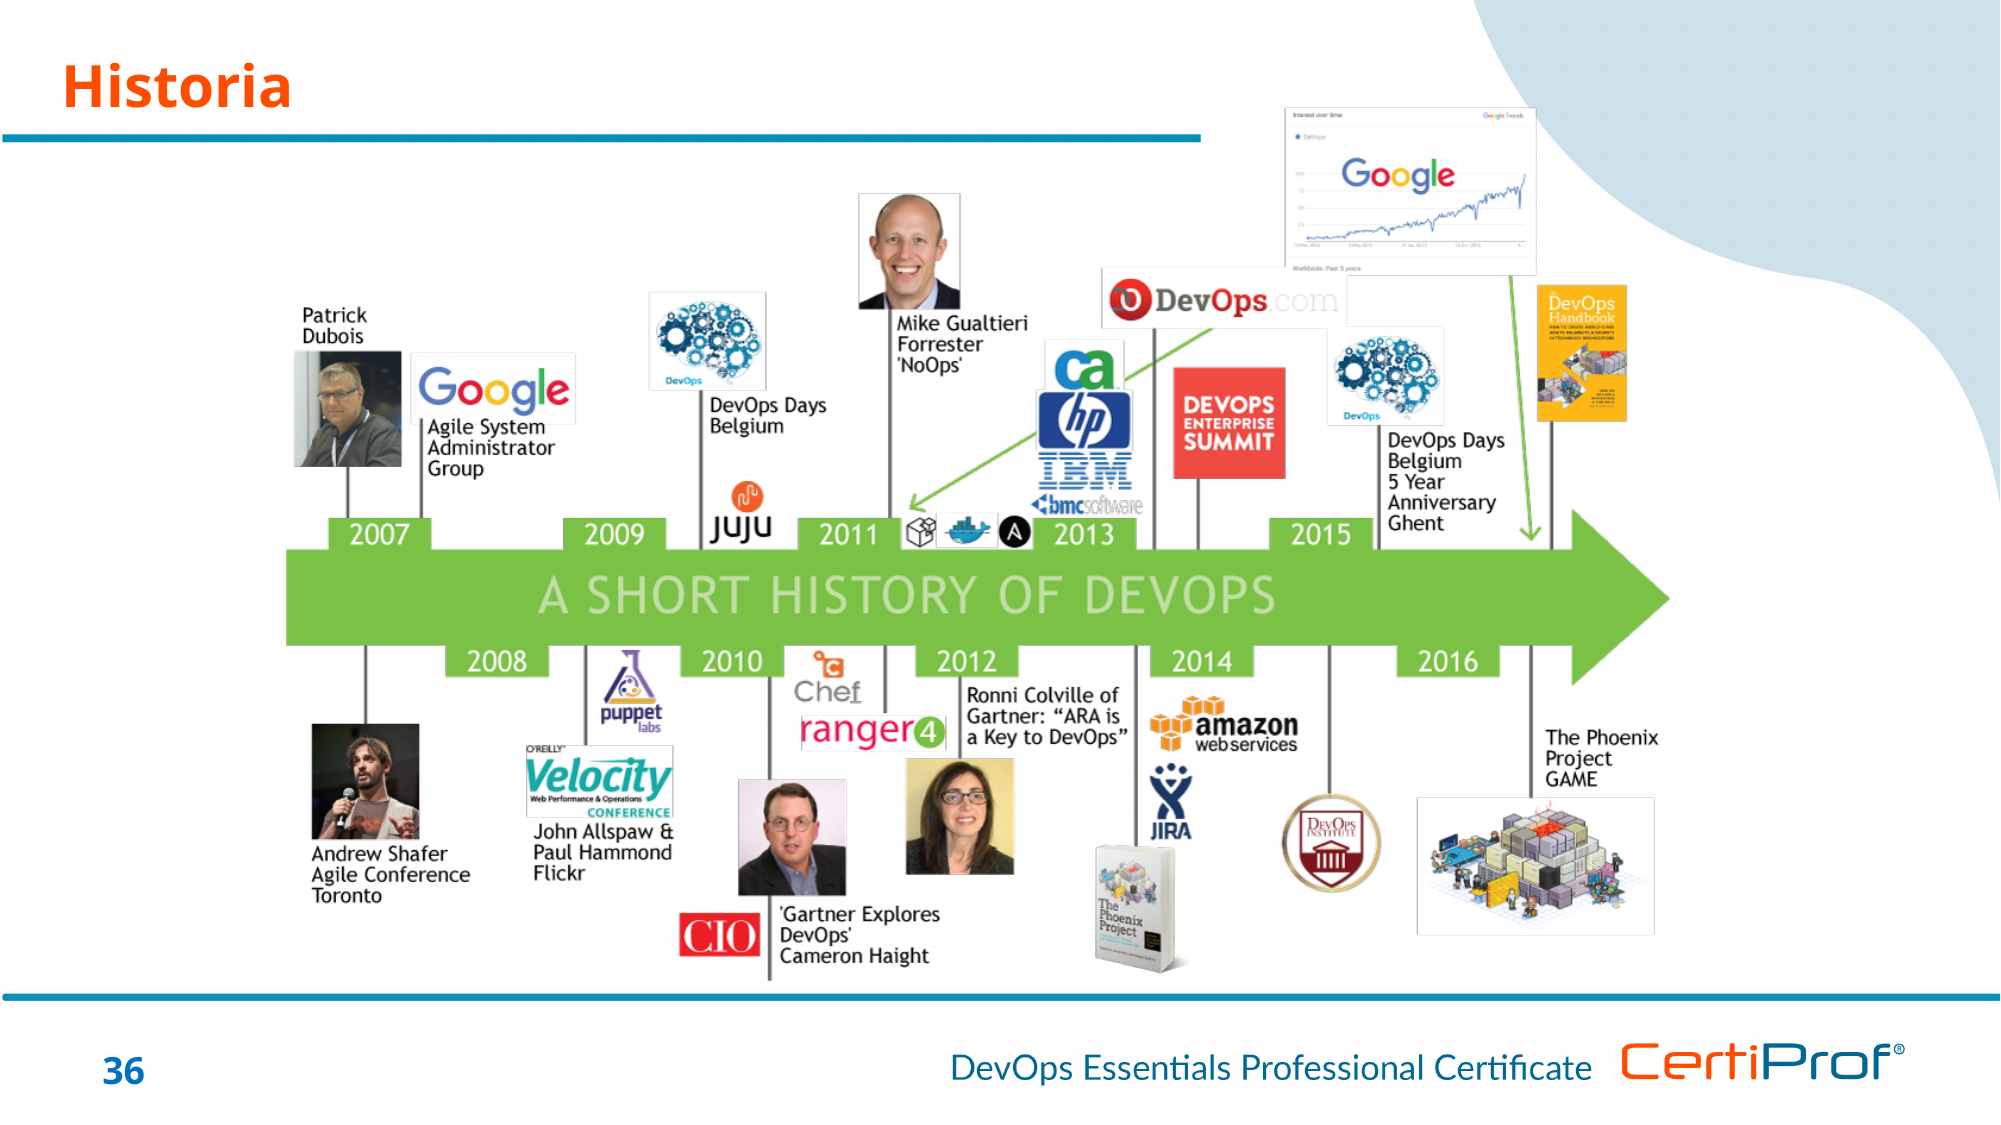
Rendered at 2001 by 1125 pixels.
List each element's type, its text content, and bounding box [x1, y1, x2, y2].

picture [0, 0, 2001, 1125]
text_box Historia [46, 41, 1075, 128]
